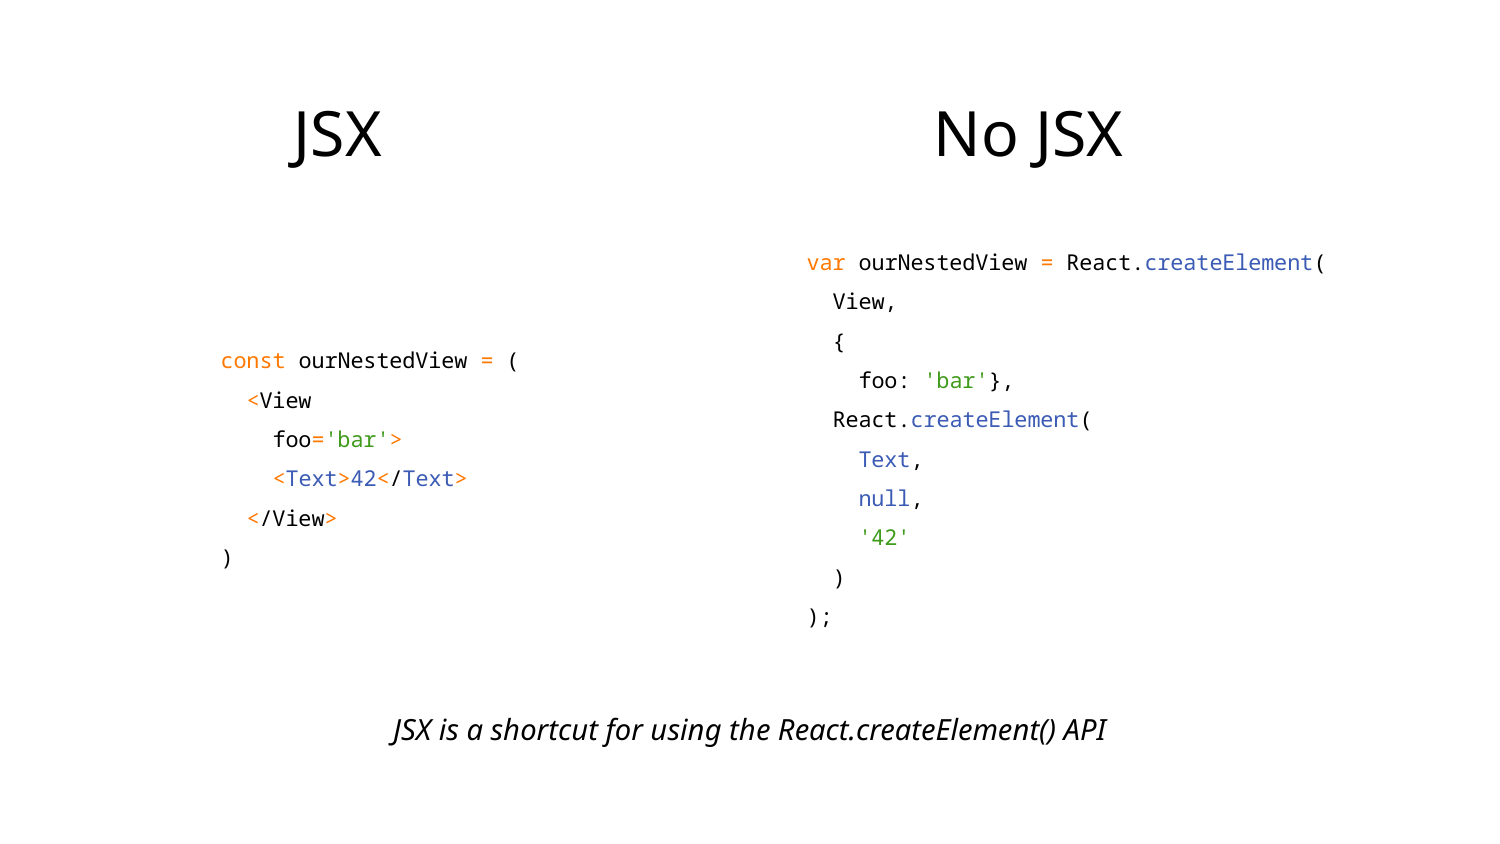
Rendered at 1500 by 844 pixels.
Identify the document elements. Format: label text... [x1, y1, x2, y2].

text_box const ourNestedView = ( <View foo='bar'> <Text>42</Text> </View> ) [199, 236, 684, 668]
text_box No JSX [844, 65, 1249, 199]
text_box JSX is a shortcut for using the React.createElement() API [0, 679, 1500, 779]
text_box var ourNestedView = React.createElement( View, { foo: 'bar'}, React.createElement( Text, null, '42' ) ); [785, 236, 1352, 668]
text_box JSX [204, 65, 506, 199]
